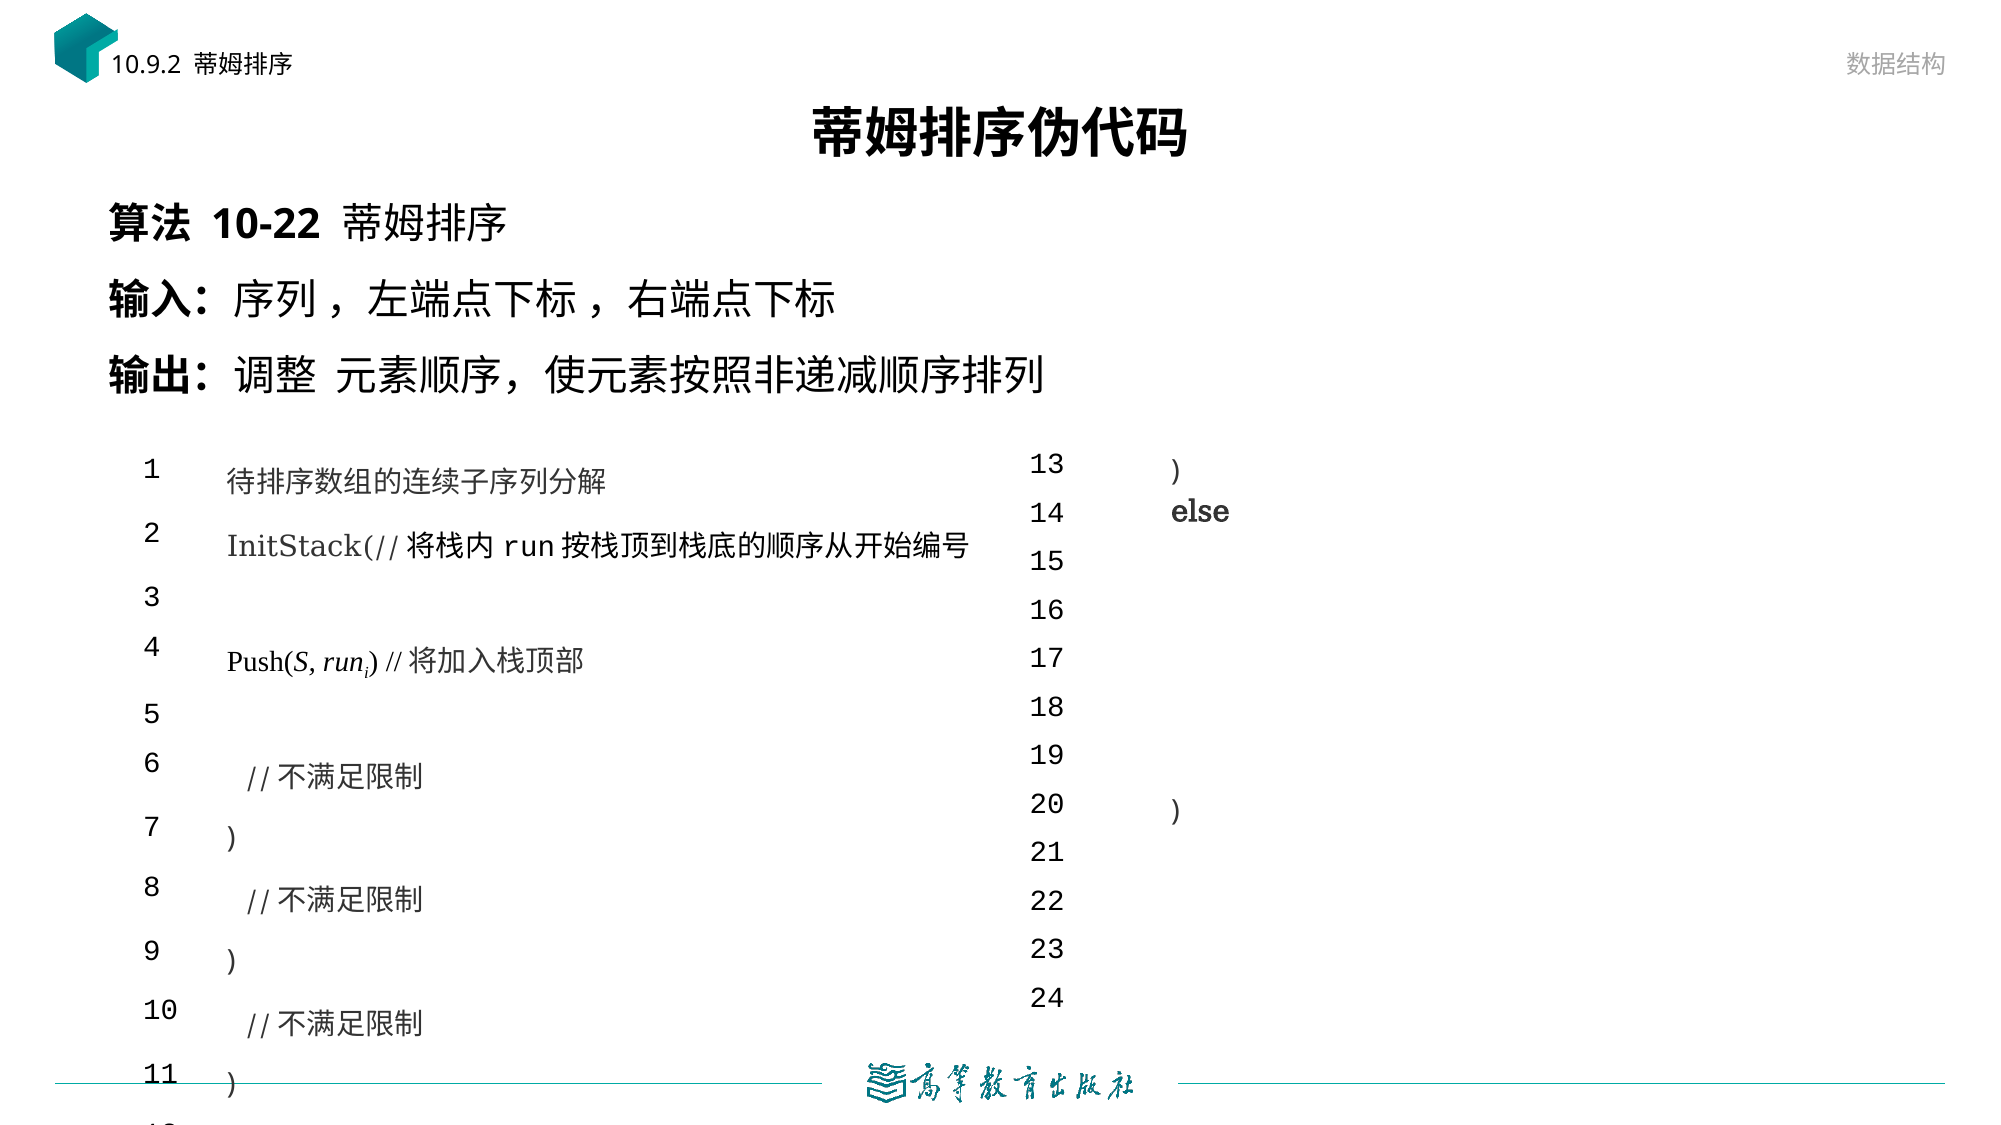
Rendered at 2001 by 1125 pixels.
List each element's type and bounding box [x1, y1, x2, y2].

list [1115, 32, 1962, 86]
picture [867, 1063, 1133, 1103]
subtitle [95, 44, 894, 99]
title [137, 92, 1863, 178]
